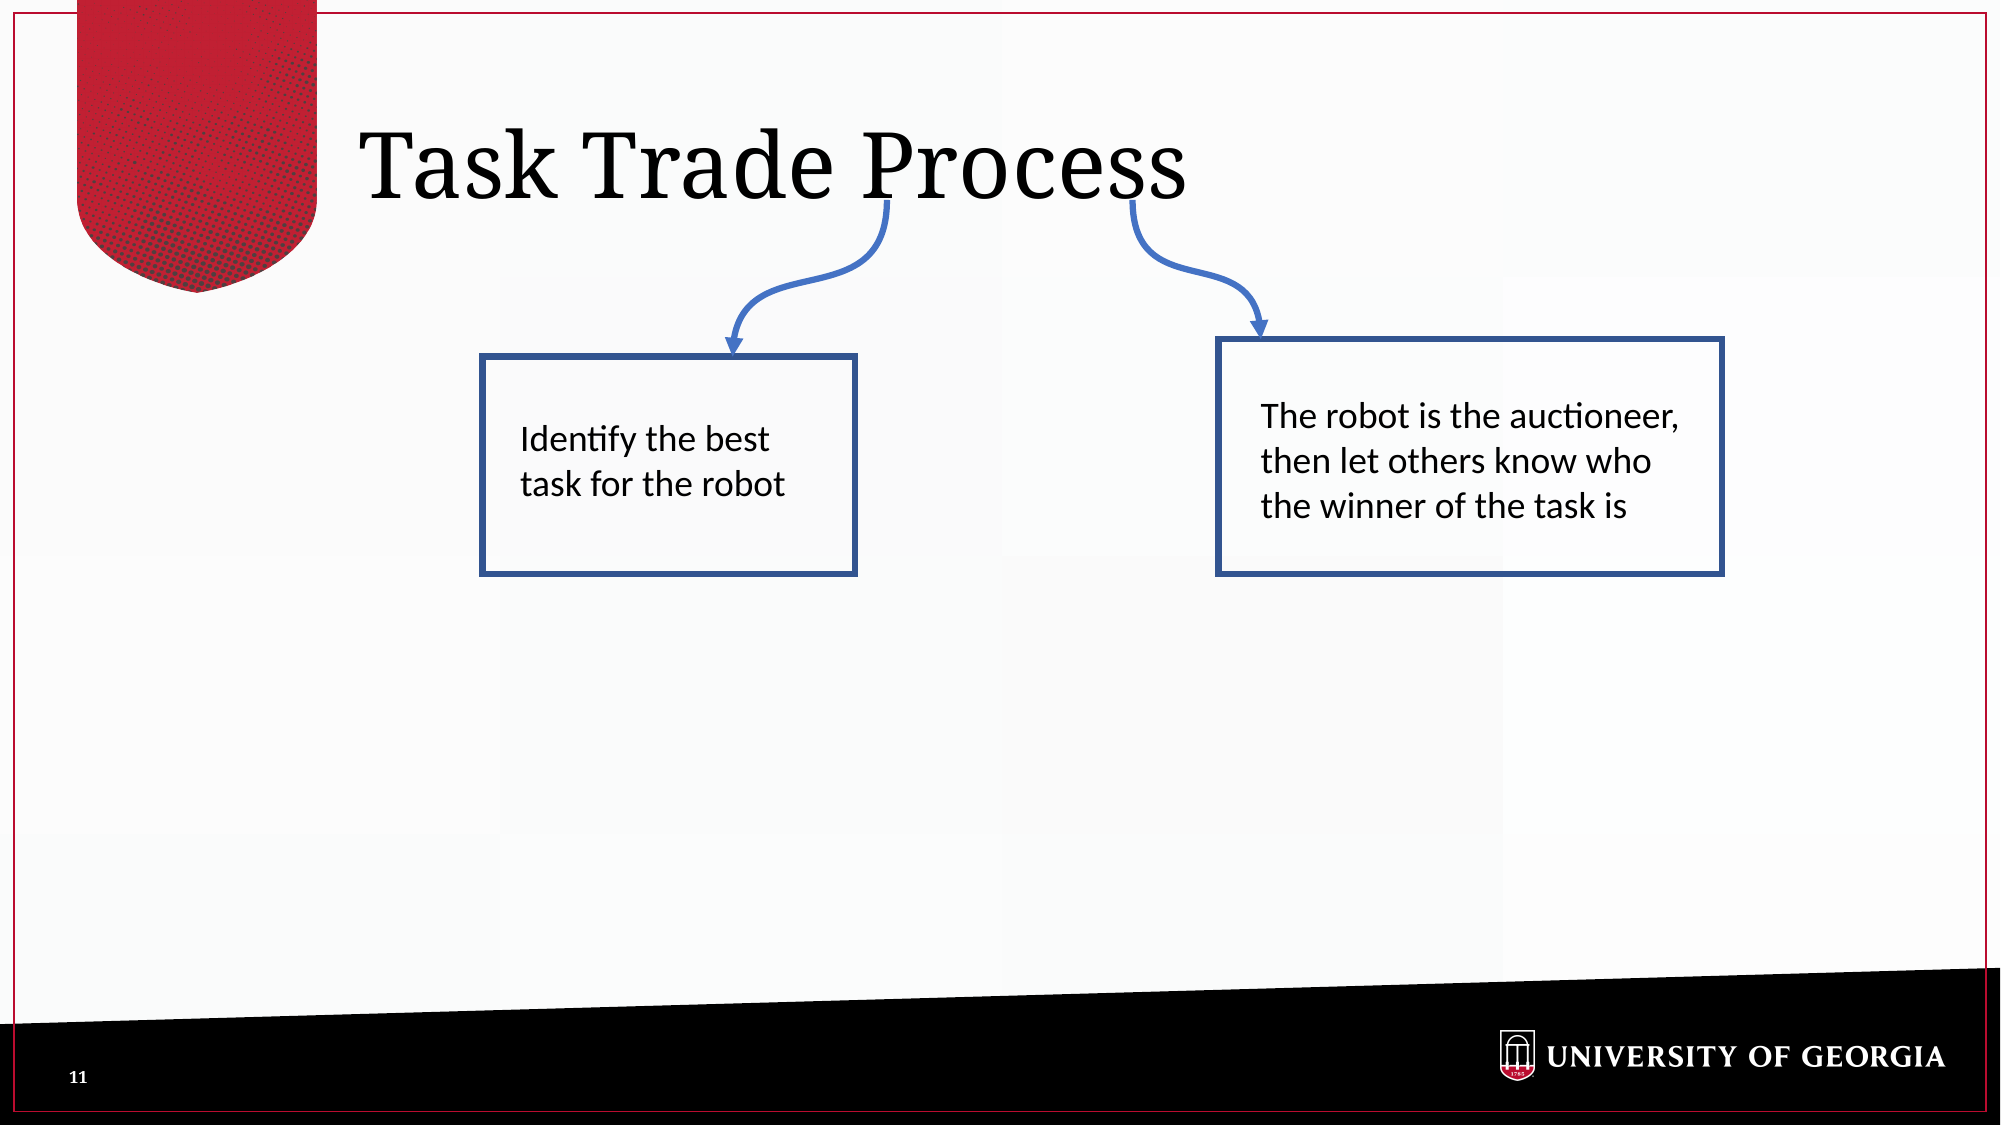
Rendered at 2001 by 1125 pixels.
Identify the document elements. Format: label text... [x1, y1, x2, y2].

text_box [482, 355, 856, 575]
picture [1500, 1030, 1946, 1081]
picture [77, 0, 317, 293]
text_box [1127, 205, 1267, 334]
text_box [731, 200, 888, 356]
title Task Trade Process [343, 59, 1863, 278]
text_box [1217, 338, 1723, 575]
